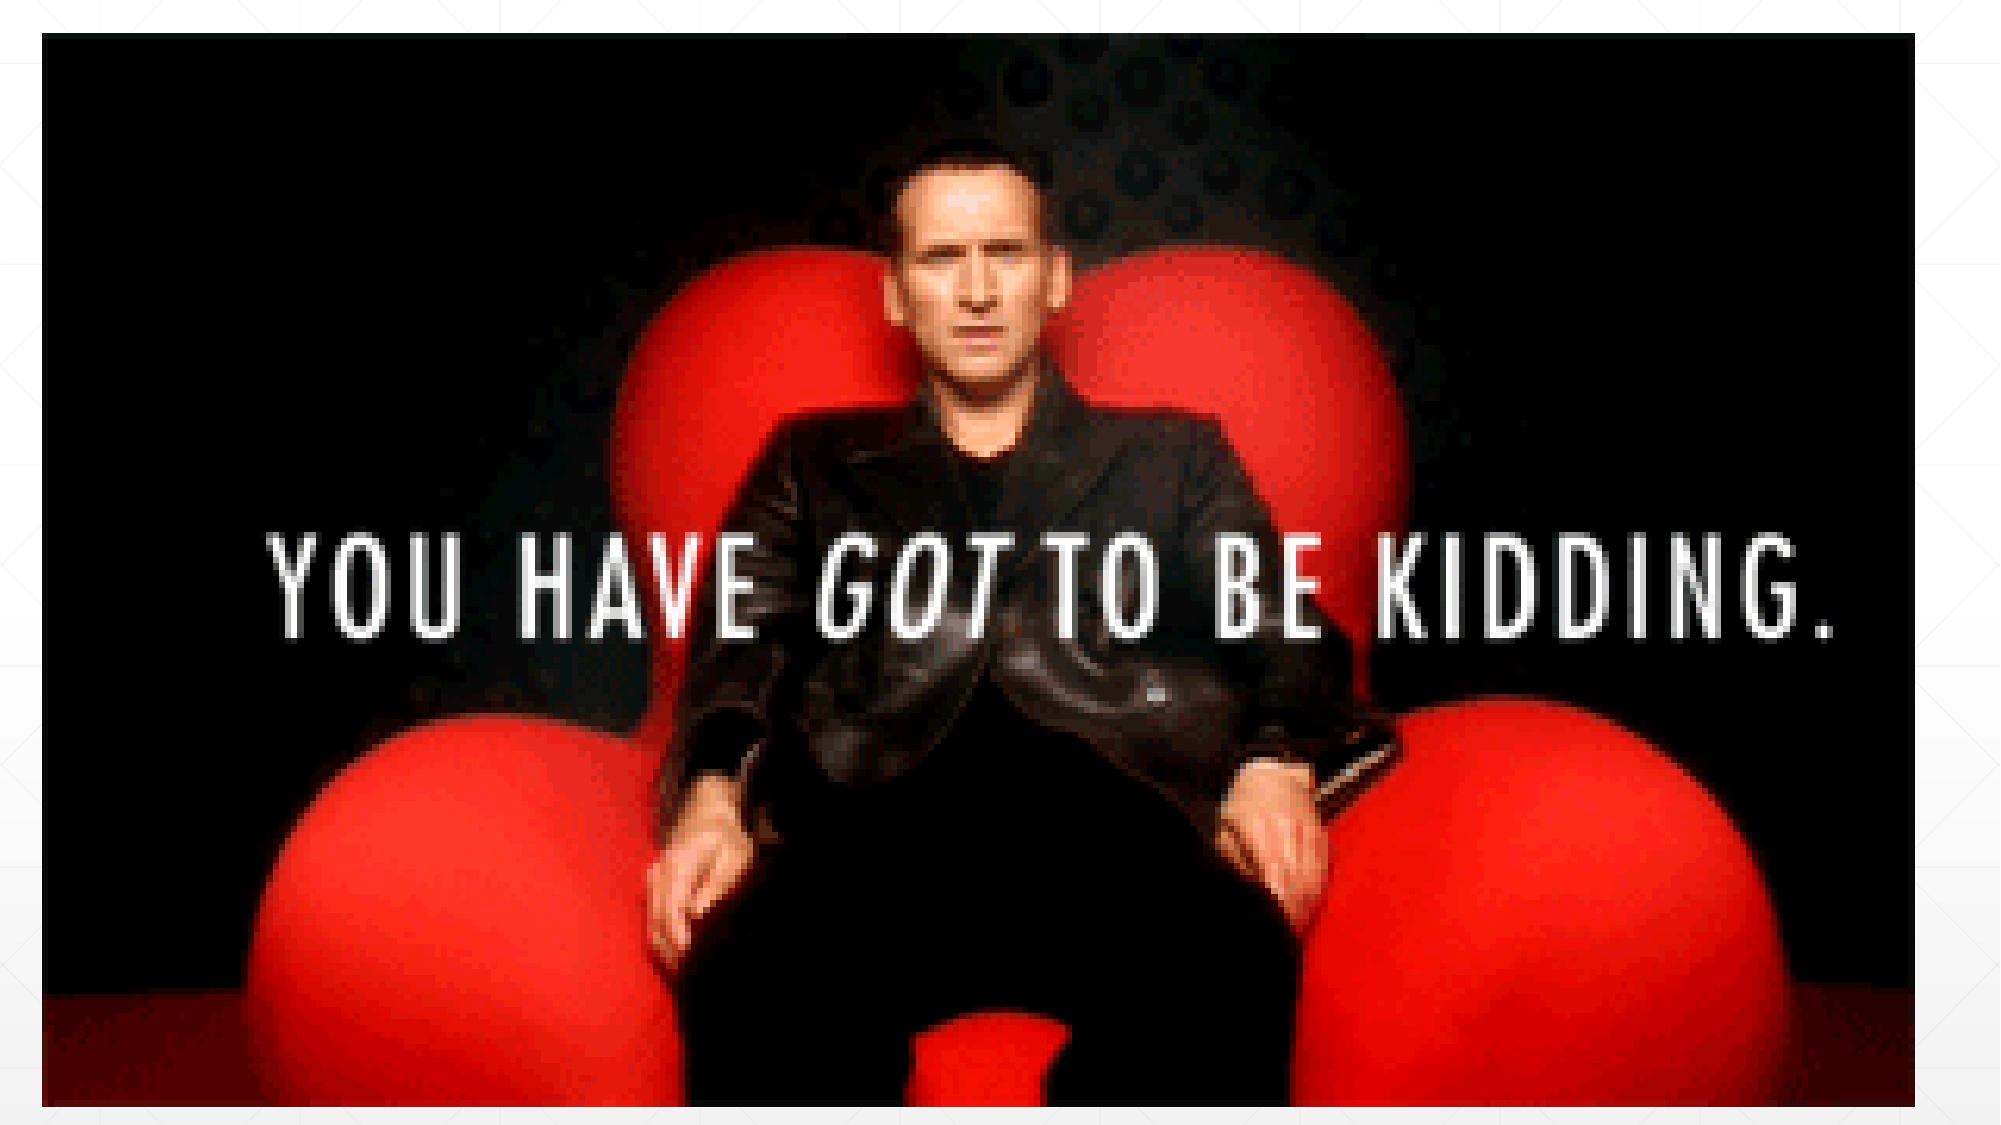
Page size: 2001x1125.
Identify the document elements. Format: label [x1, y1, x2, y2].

picture [42, 33, 1915, 1107]
